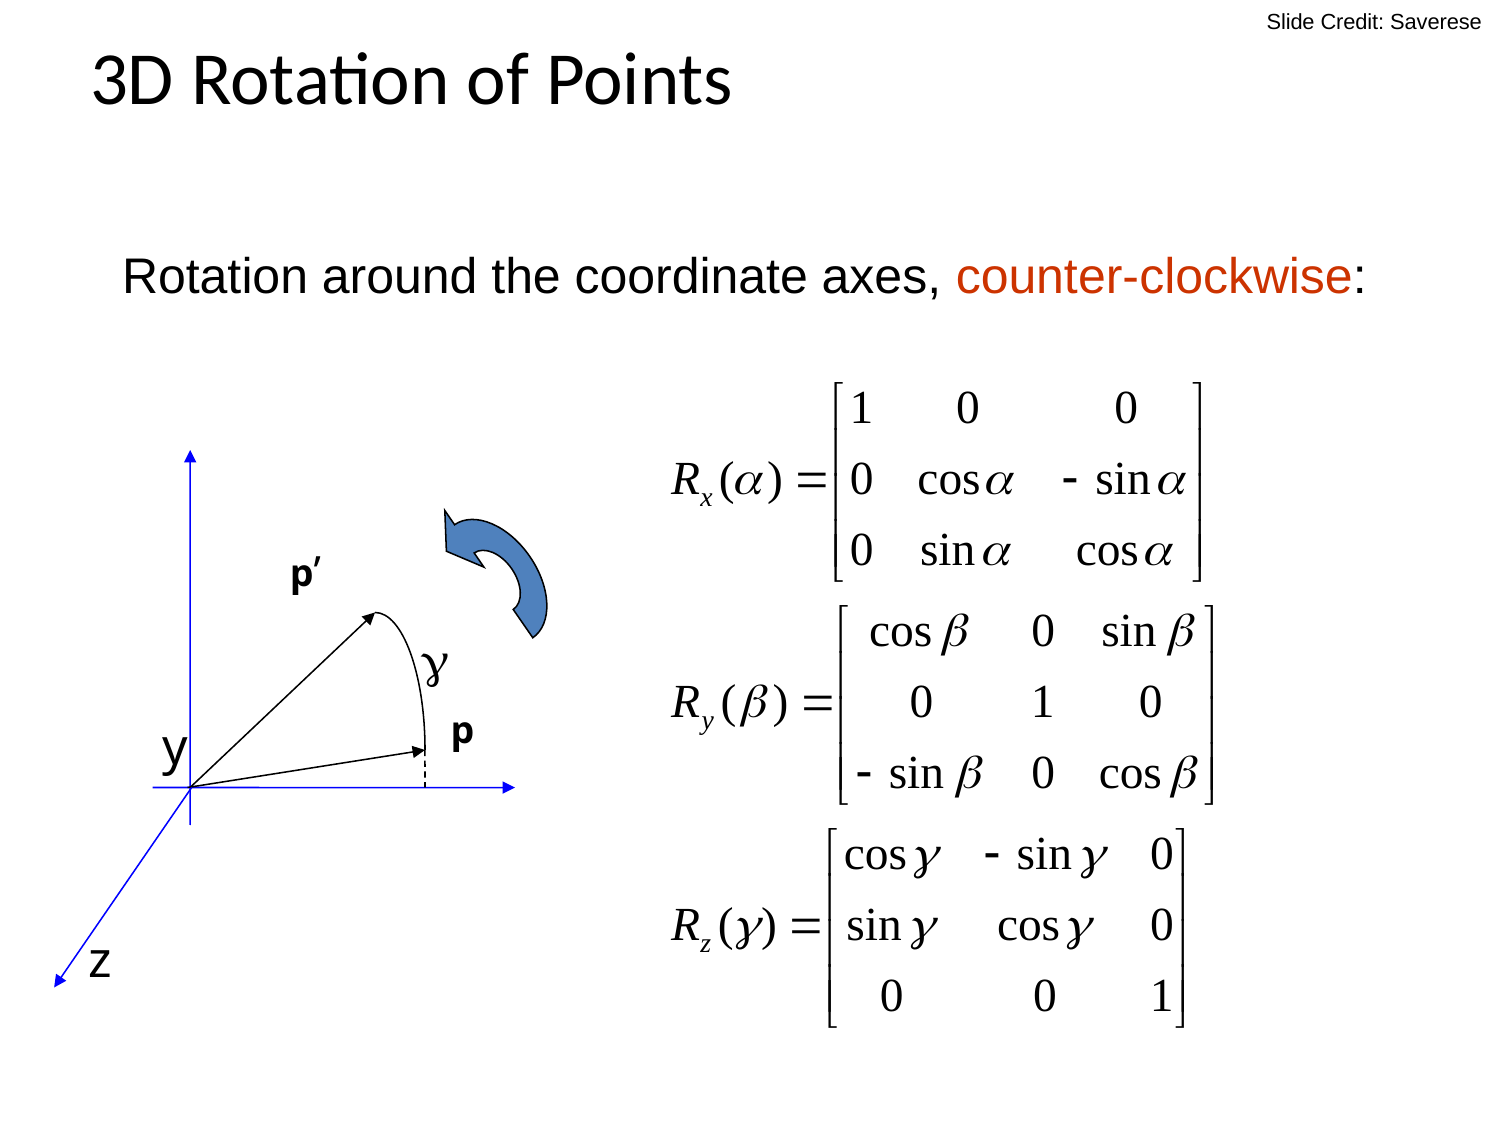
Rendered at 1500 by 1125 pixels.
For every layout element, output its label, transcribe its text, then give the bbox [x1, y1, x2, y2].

text_box Rotation around the coordinate axes, counter-clockwise: [107, 236, 1382, 312]
text_box [521, 545, 547, 638]
text_box Slide Credit: Saverese [1251, 0, 1498, 41]
text_box z [74, 920, 128, 995]
title 3D Rotation of Points [74, 0, 1426, 151]
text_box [662, 373, 1232, 1038]
text_box [54, 958, 74, 988]
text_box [147, 449, 516, 826]
